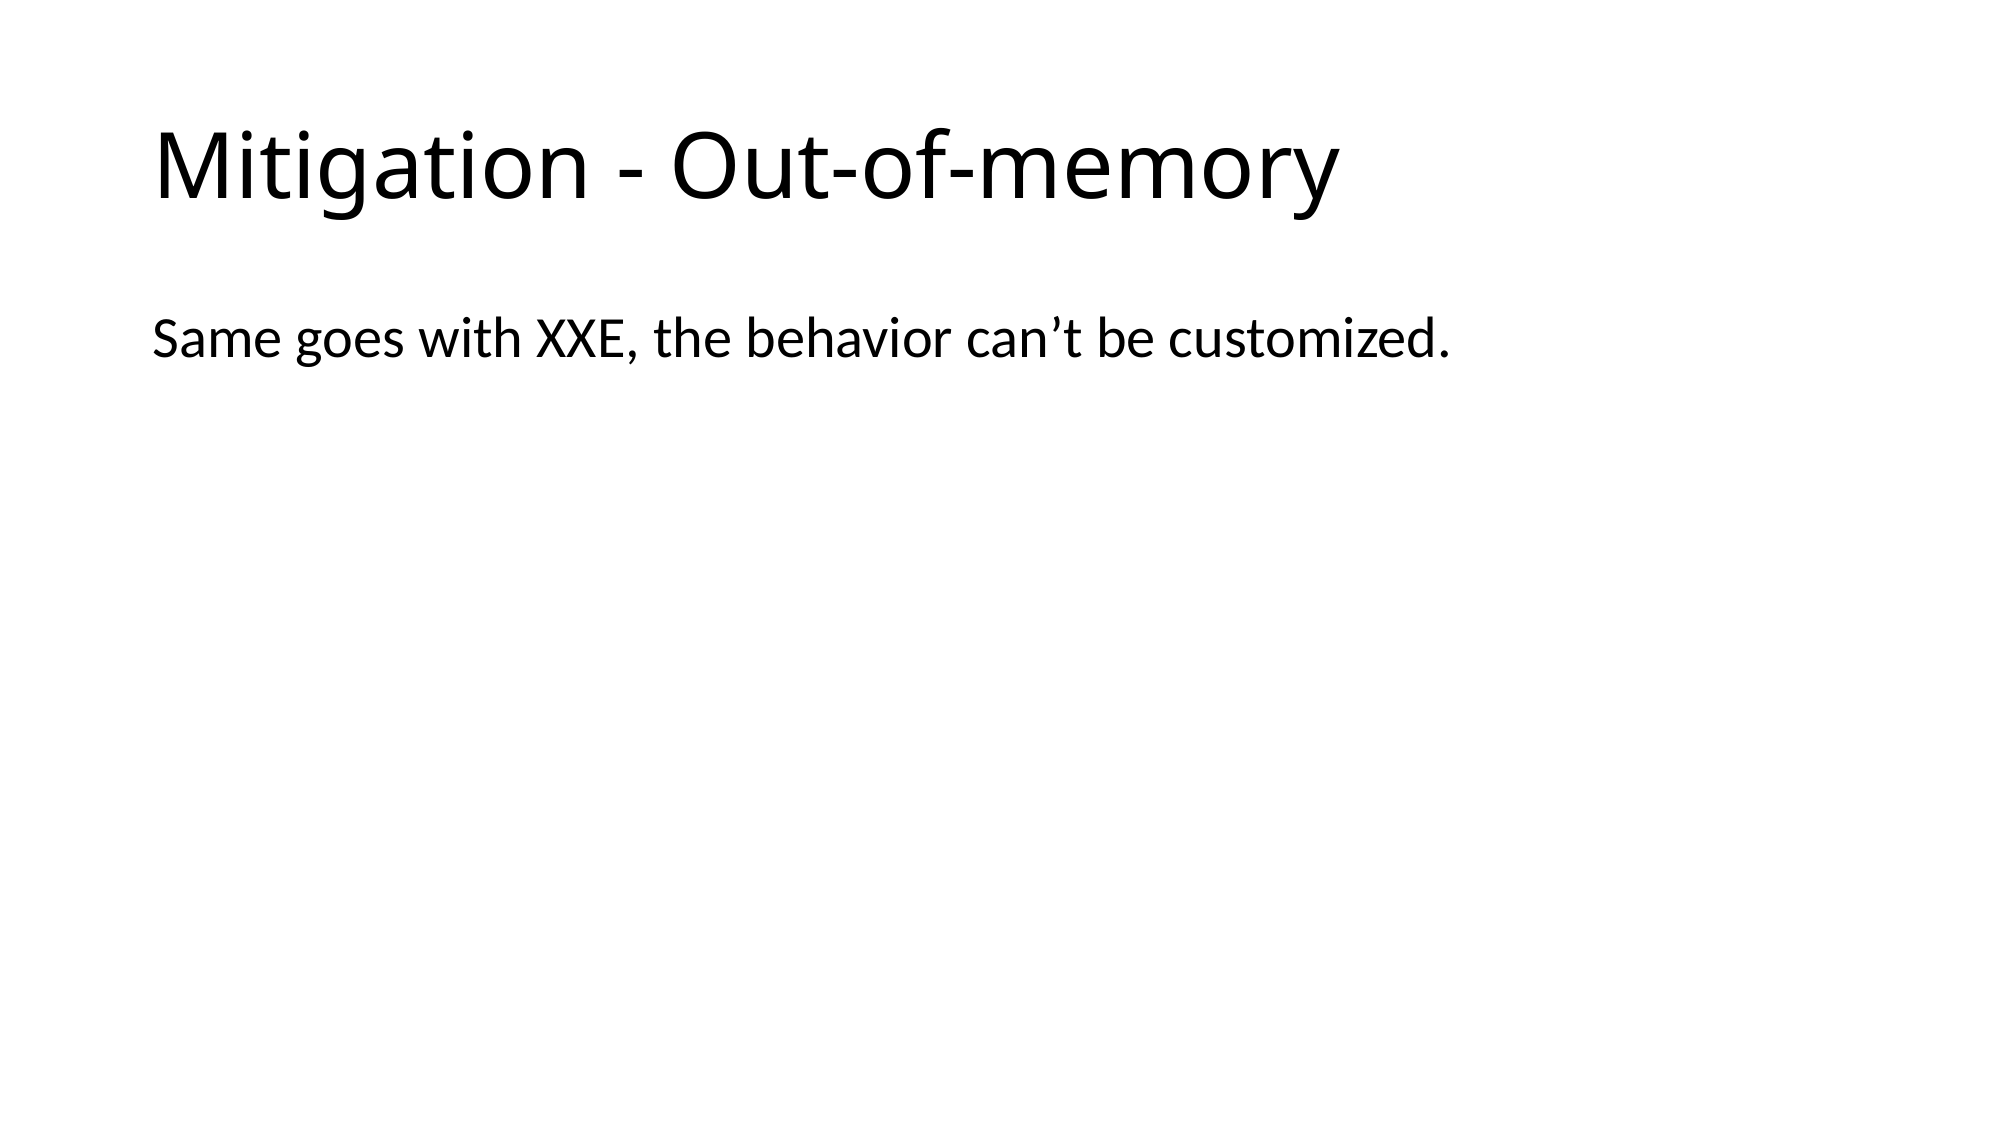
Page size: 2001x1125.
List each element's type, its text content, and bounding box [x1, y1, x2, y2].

list Same goes with XXE, the behavior can’t be customized. [137, 299, 1863, 383]
title Mitigation - Out-of-memory [137, 59, 1863, 278]
